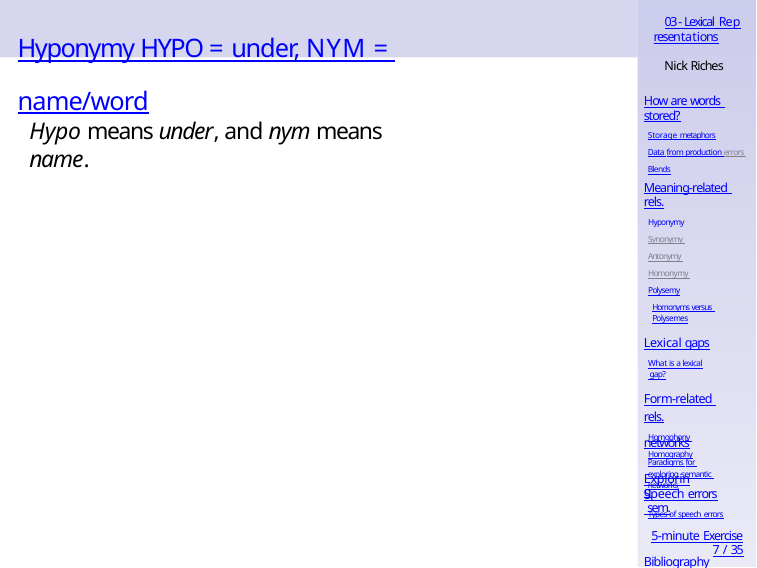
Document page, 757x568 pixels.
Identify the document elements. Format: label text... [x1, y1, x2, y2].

text_box Hypo means under, and nym means name. [27, 114, 440, 172]
picture [637, 0, 756, 567]
text_box networks Paradigms for exploring semantic networks [641, 437, 737, 492]
text_box How are words stored? Storage metaphors Data from production errors Blends [641, 92, 754, 176]
text_box 03 - Lexical Representations [651, 13, 743, 46]
title Hyponymy HYPO = under, NYM = name/word [11, 15, 486, 124]
text_box 5-minute Exercise 7 / 35 Bibliography [641, 530, 745, 568]
text_box Speech errors Types of speech errors [641, 489, 733, 521]
text_box [0, 0, 638, 58]
text_box Nick Riches [662, 56, 732, 73]
text_box Meaning-related rels. Hyponymy Synonymy Antonymy Homonymy Polysemy Homonyms versus Polysemes Lexical gaps What is a lexical gap? Form-related rels. Homophony Homography Exploring sem. [641, 179, 744, 505]
